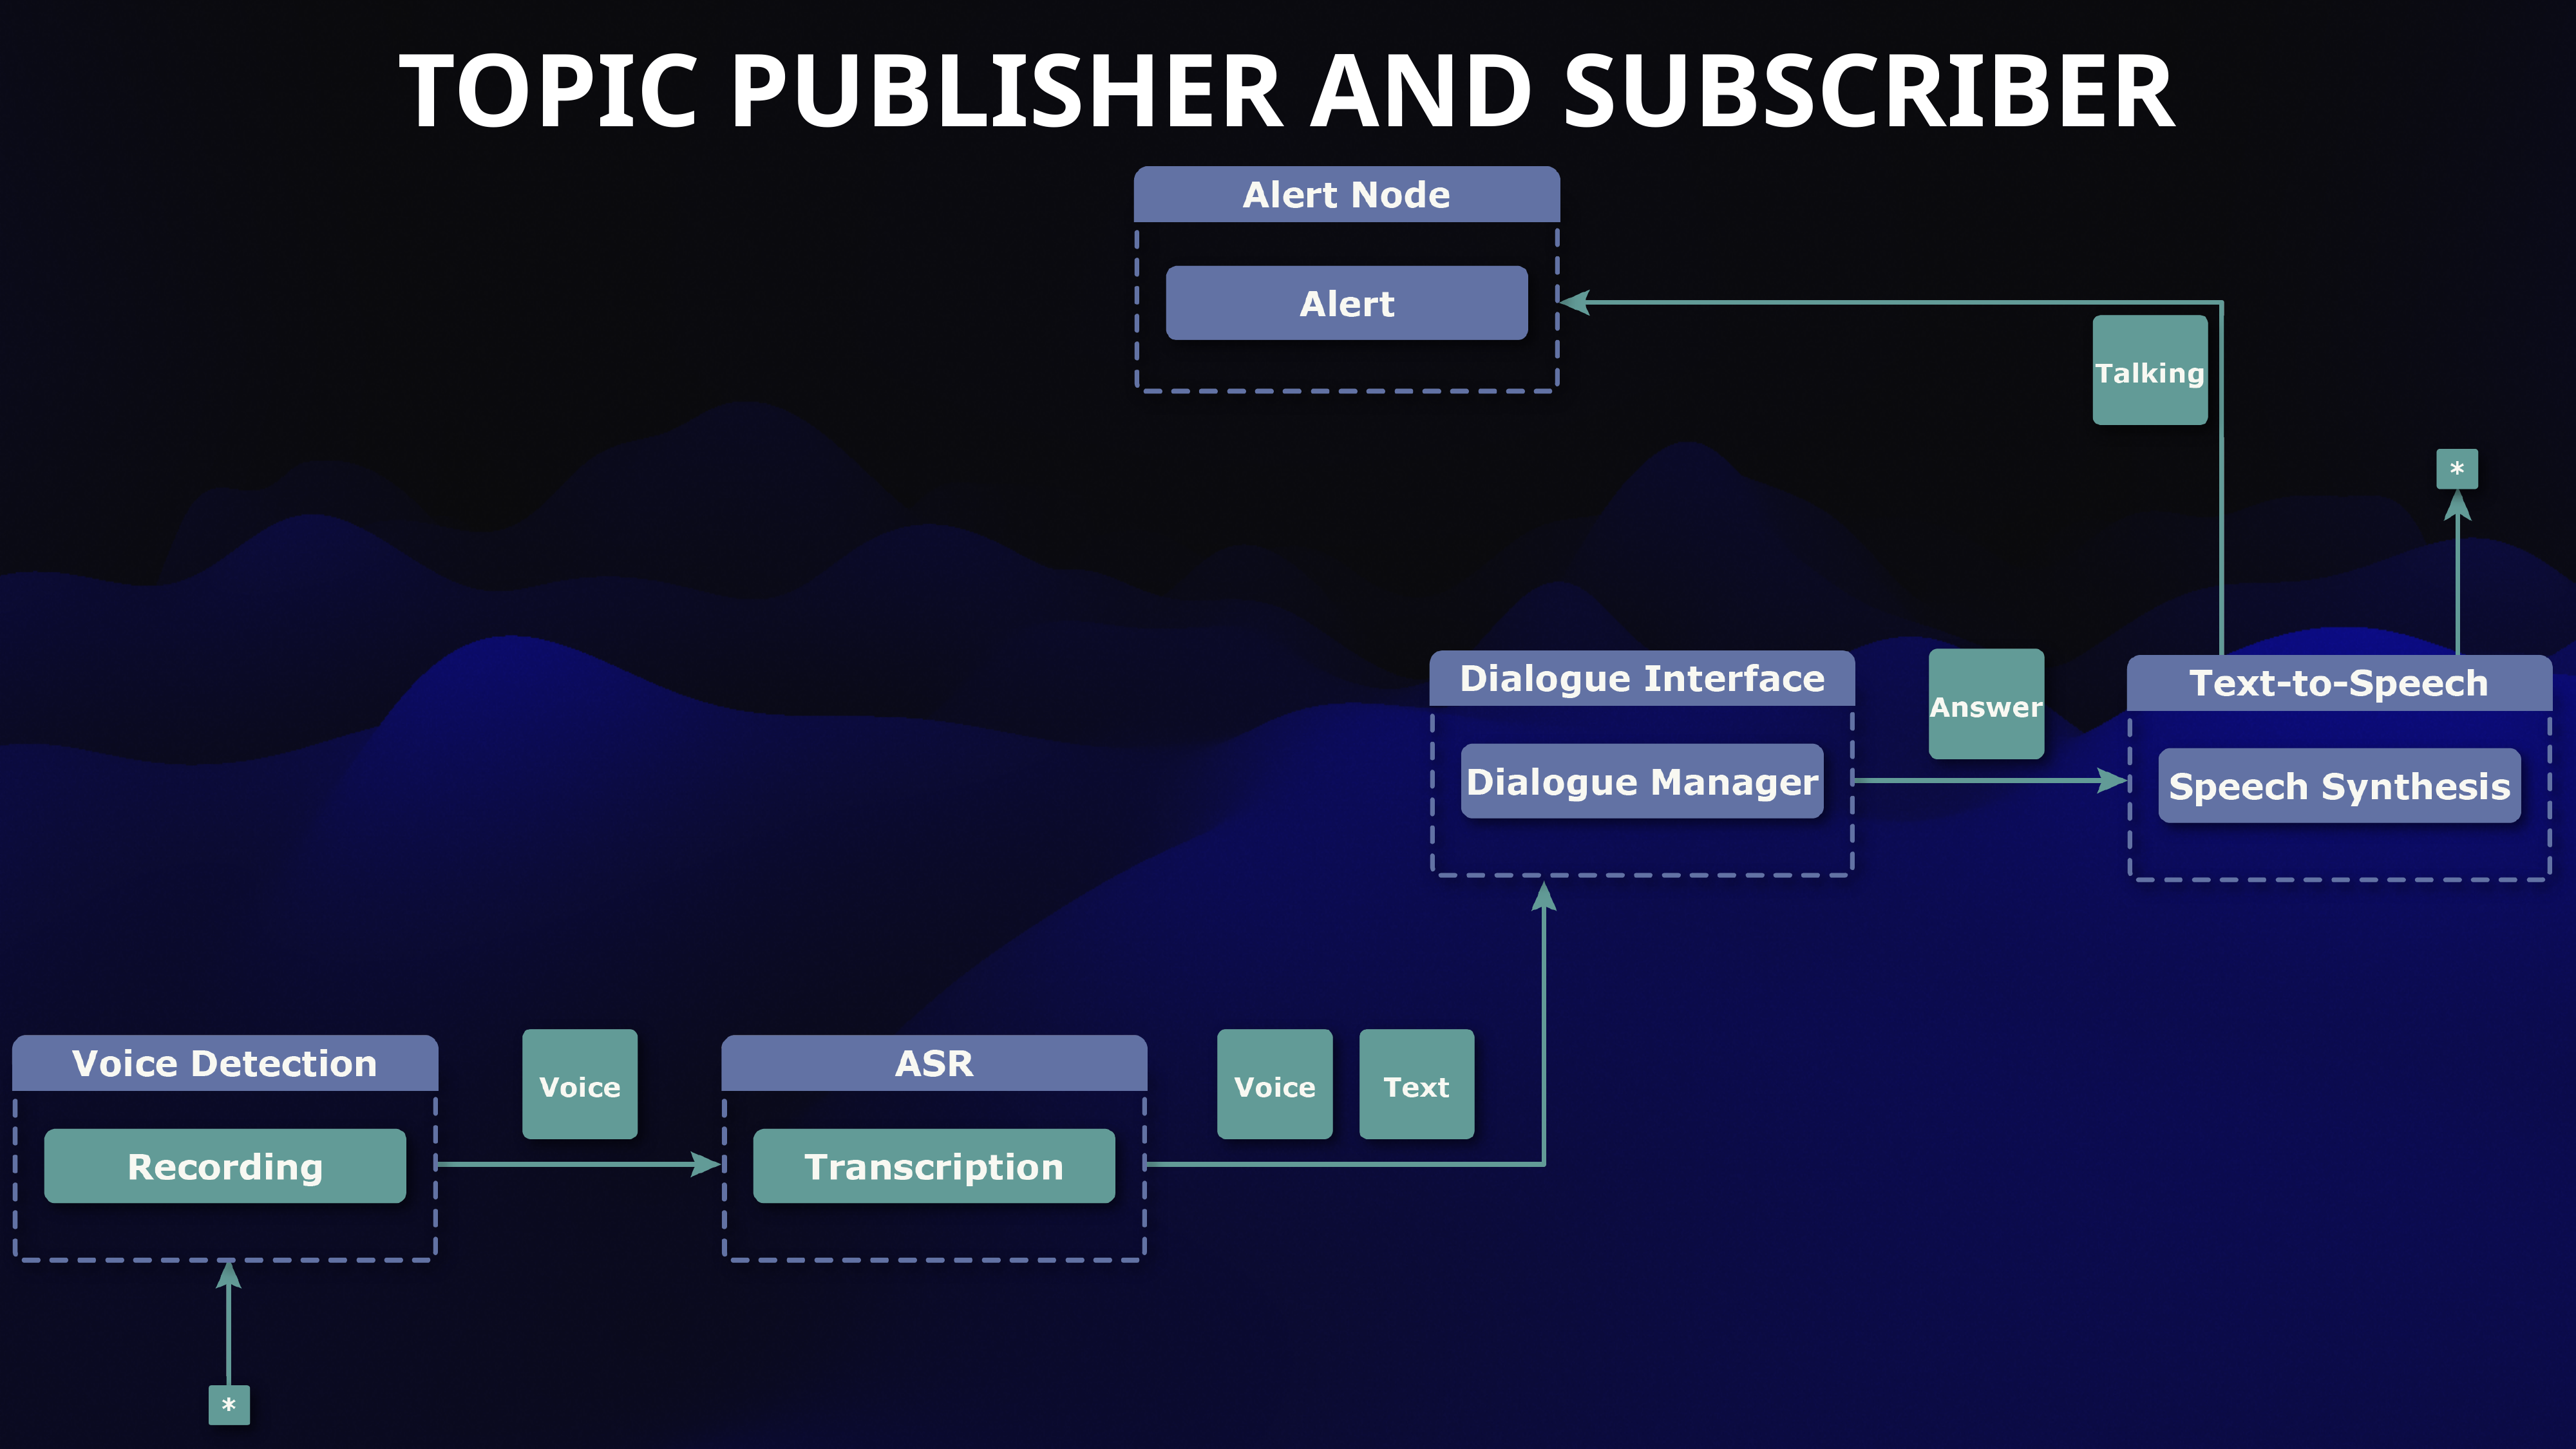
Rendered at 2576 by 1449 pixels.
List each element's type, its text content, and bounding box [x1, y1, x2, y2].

picture [0, 0, 2576, 1449]
text_box TOPIC PUBLISHER AND SUBSCRIBER [392, 21, 2184, 153]
